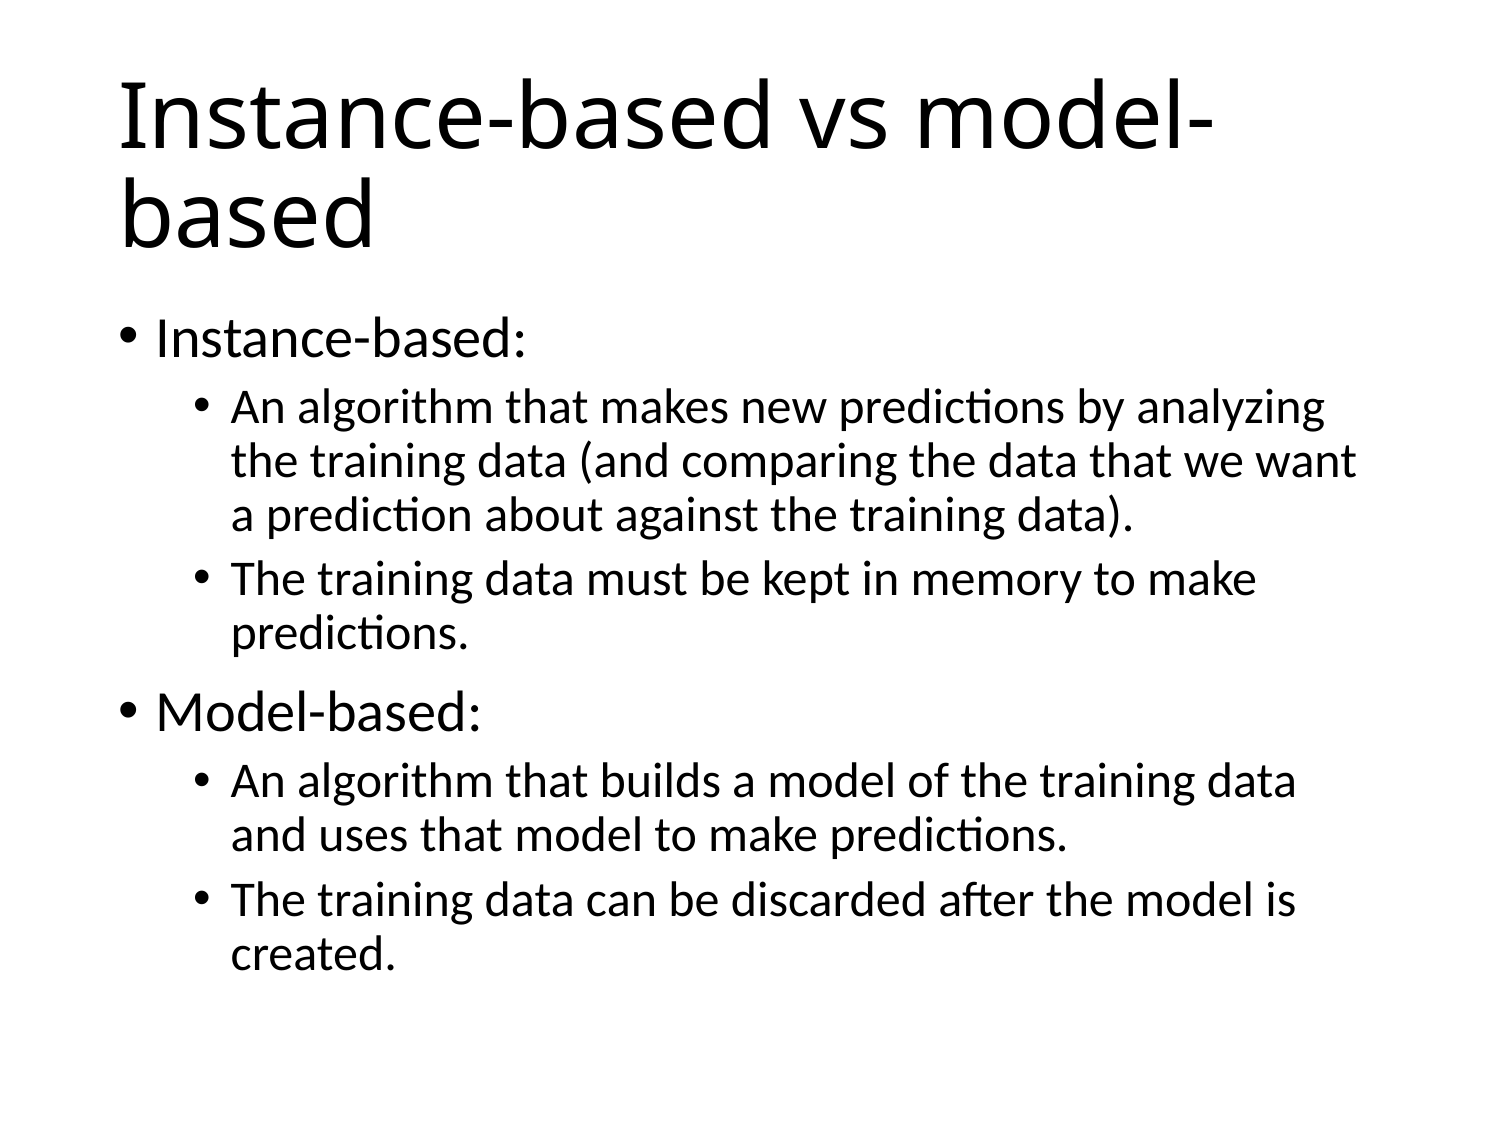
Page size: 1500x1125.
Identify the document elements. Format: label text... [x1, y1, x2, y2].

list Instance-based: An algorithm that makes new predictions by analyzing the training data (and comparing the data that we want a prediction about against the training data). The training data must be kept in memory to make predictions. Model-based: An algorithm that builds a model of the training data and uses that model to make predictions. The training data can be discarded after the model is created. [103, 299, 1397, 1014]
title Instance-based vs model-based [103, 59, 1397, 278]
